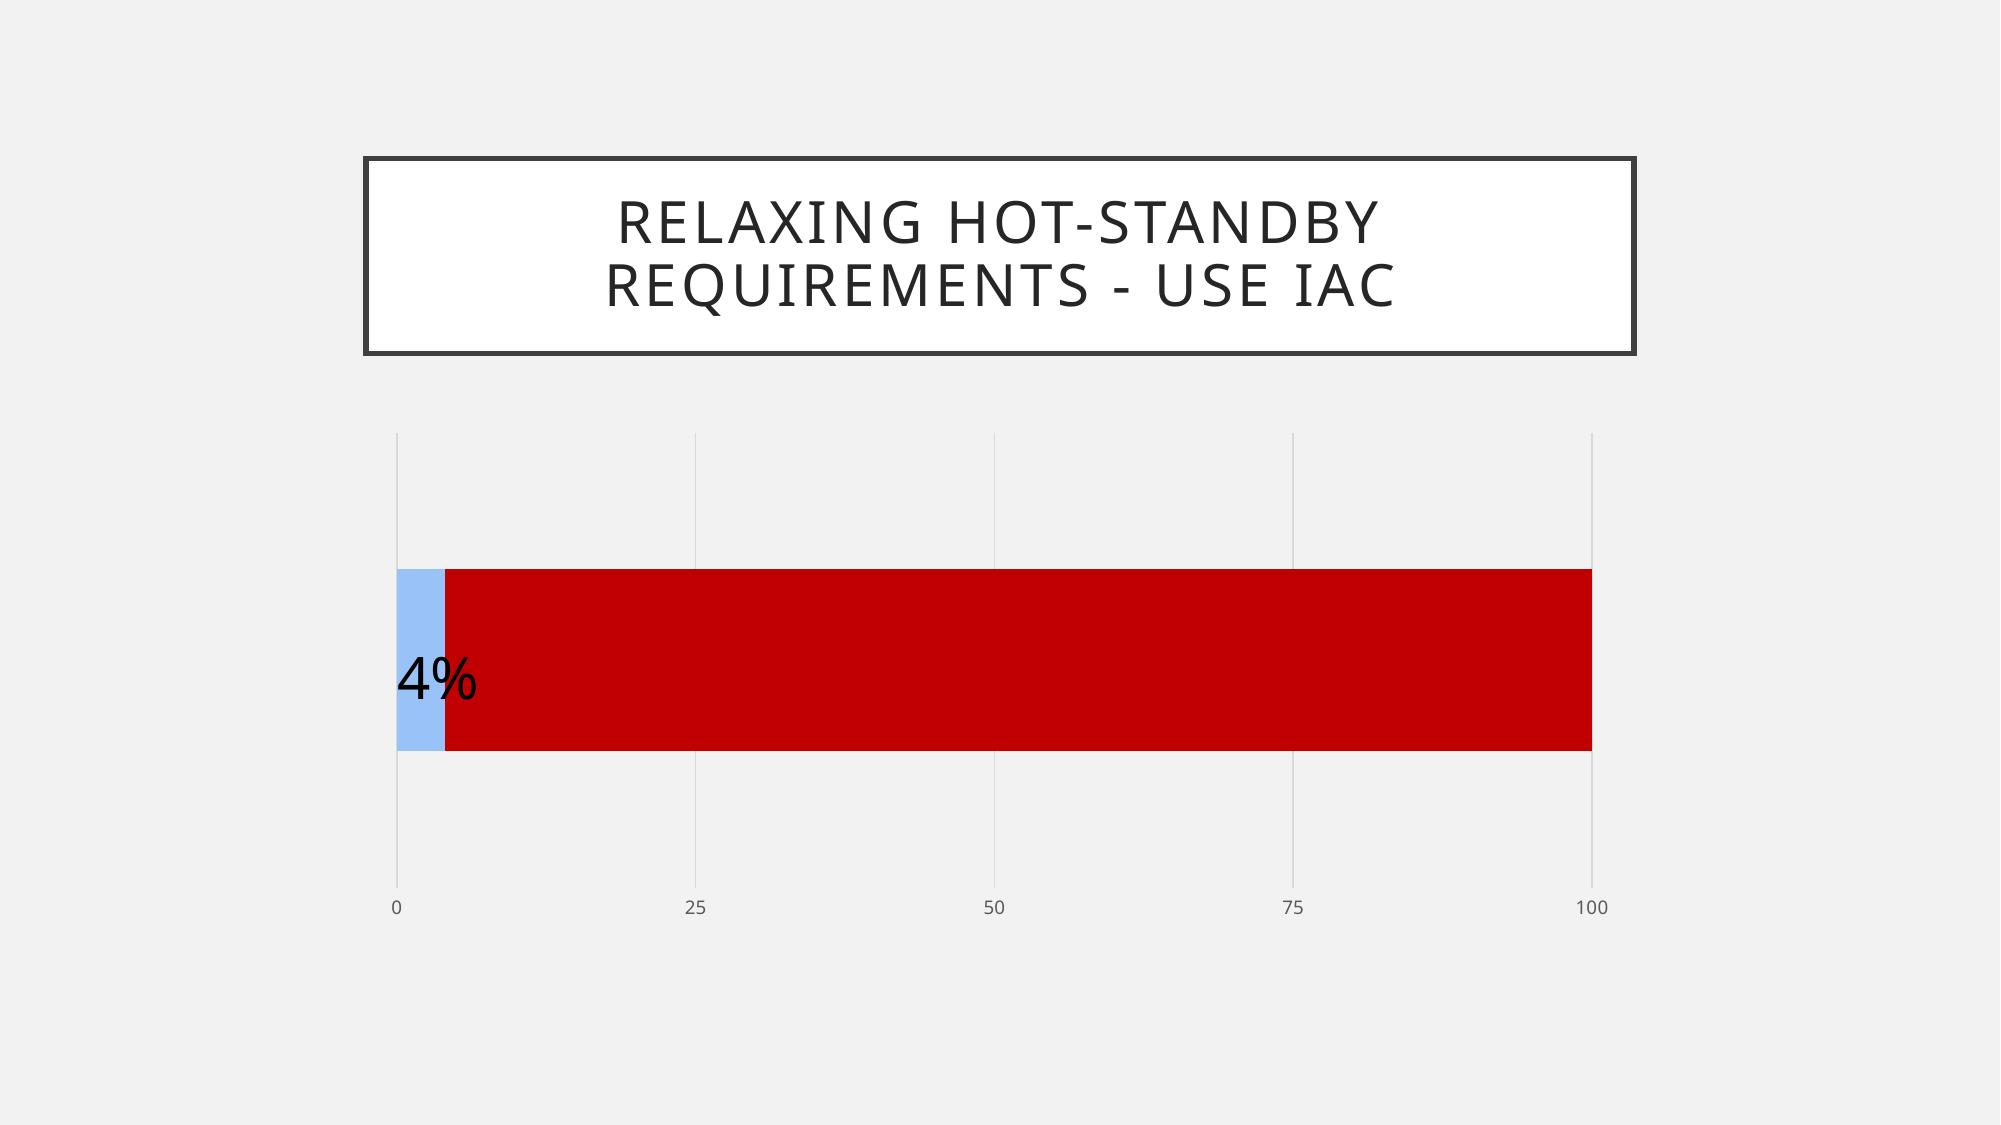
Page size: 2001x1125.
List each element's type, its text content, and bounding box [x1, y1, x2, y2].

chart [365, 422, 1634, 931]
title Relaxing hot-standby requirements - use IaC [363, 156, 1637, 356]
